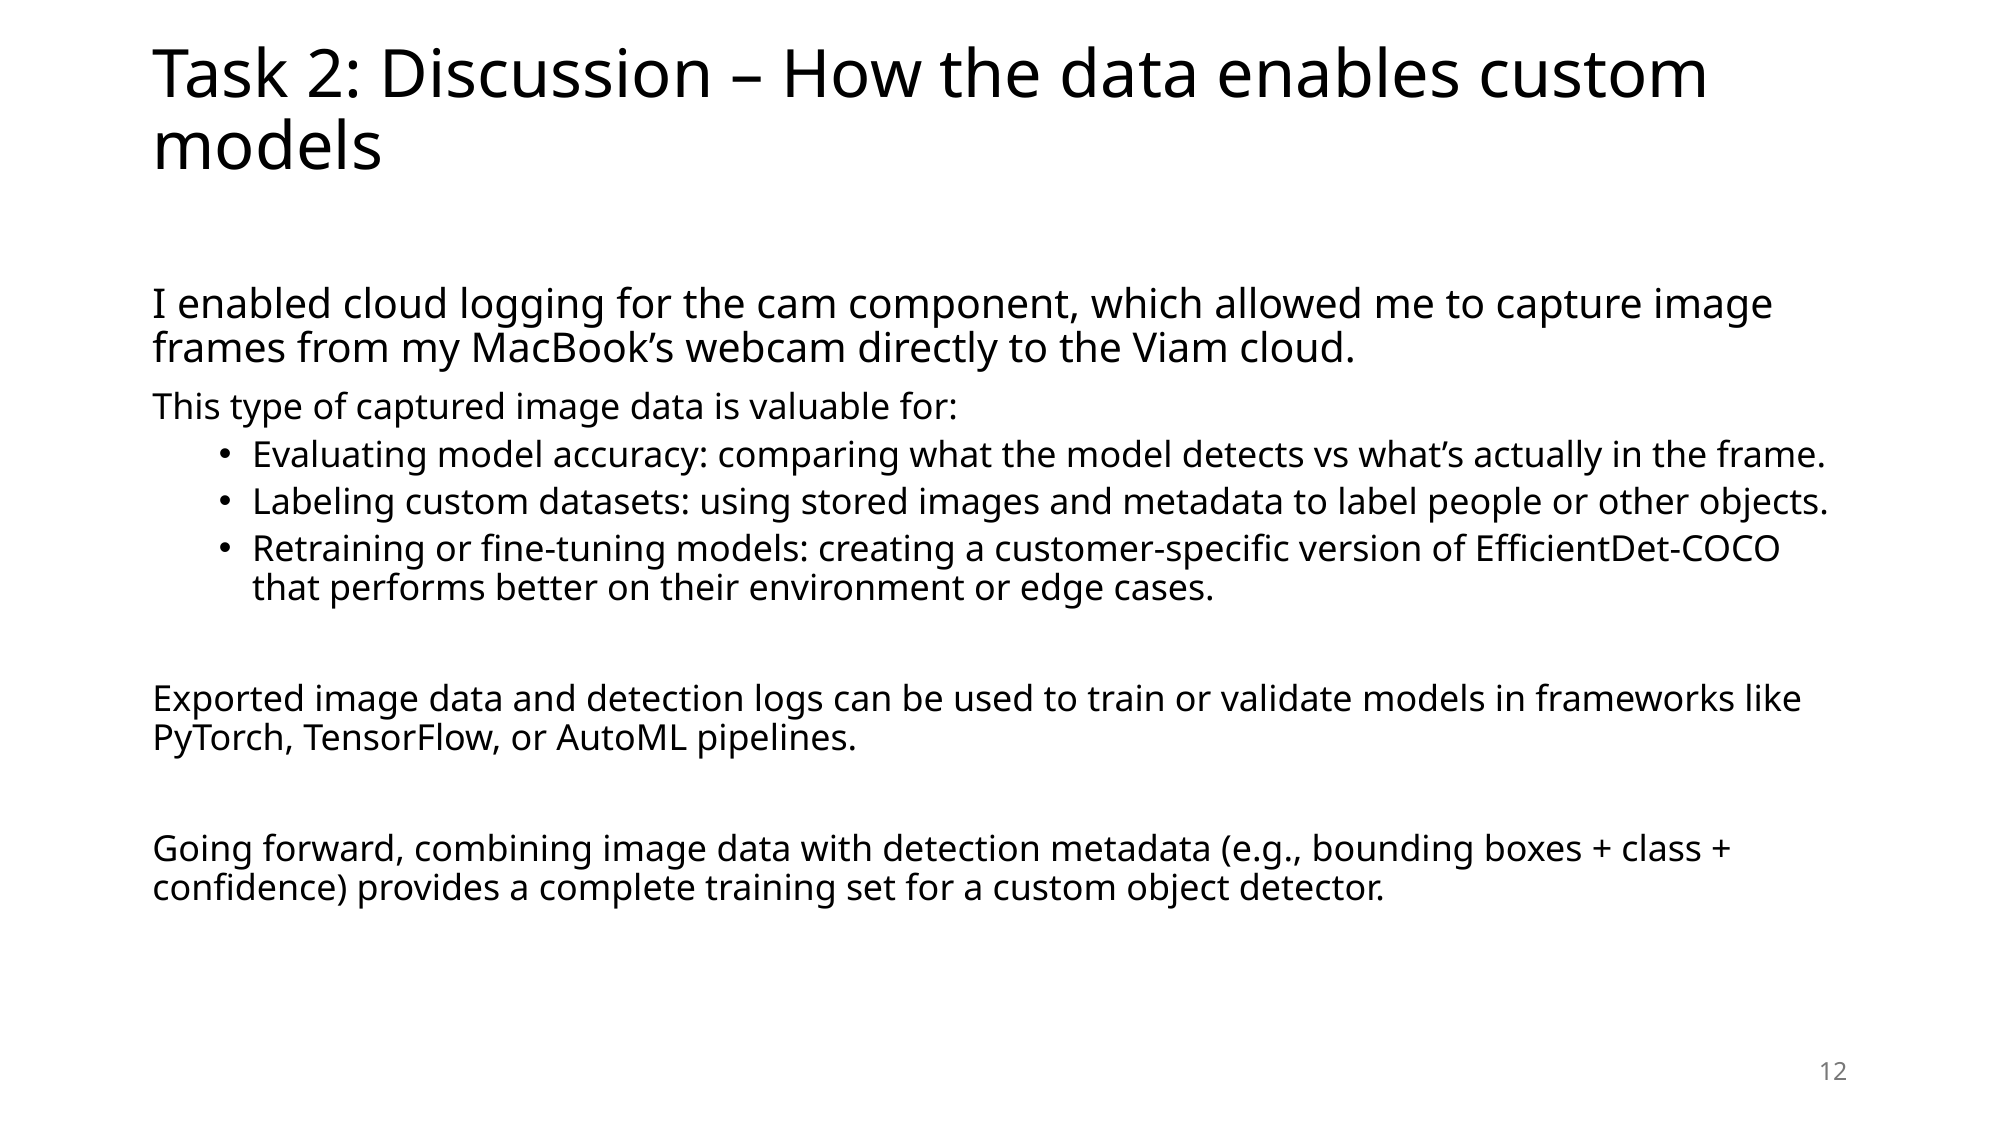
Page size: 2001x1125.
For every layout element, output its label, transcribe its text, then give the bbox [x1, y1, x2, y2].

title Task 2: Discussion – How the data enables custom models [137, 3, 1863, 221]
slide_number 12 [1412, 1042, 1863, 1103]
list I enabled cloud logging for the cam component, which allowed me to capture image frames from my MacBook’s webcam directly to the Viam cloud. This type of captured image data is valuable for: Evaluating model accuracy: comparing what the model detects vs what’s actually in the frame. Labeling custom datasets: using stored images and metadata to label people or other objects. Retraining or fine-tuning models: creating a customer-specific version of EfficientDet-COCO that performs better on their environment or edge cases. Exported image data and detection logs can be used to train or validate models in frameworks like PyTorch, TensorFlow, or AutoML pipelines. Going forward, combining image data with detection metadata (e.g., bounding boxes + class + confidence) provides a complete training set for a custom object detector. [137, 275, 1863, 990]
